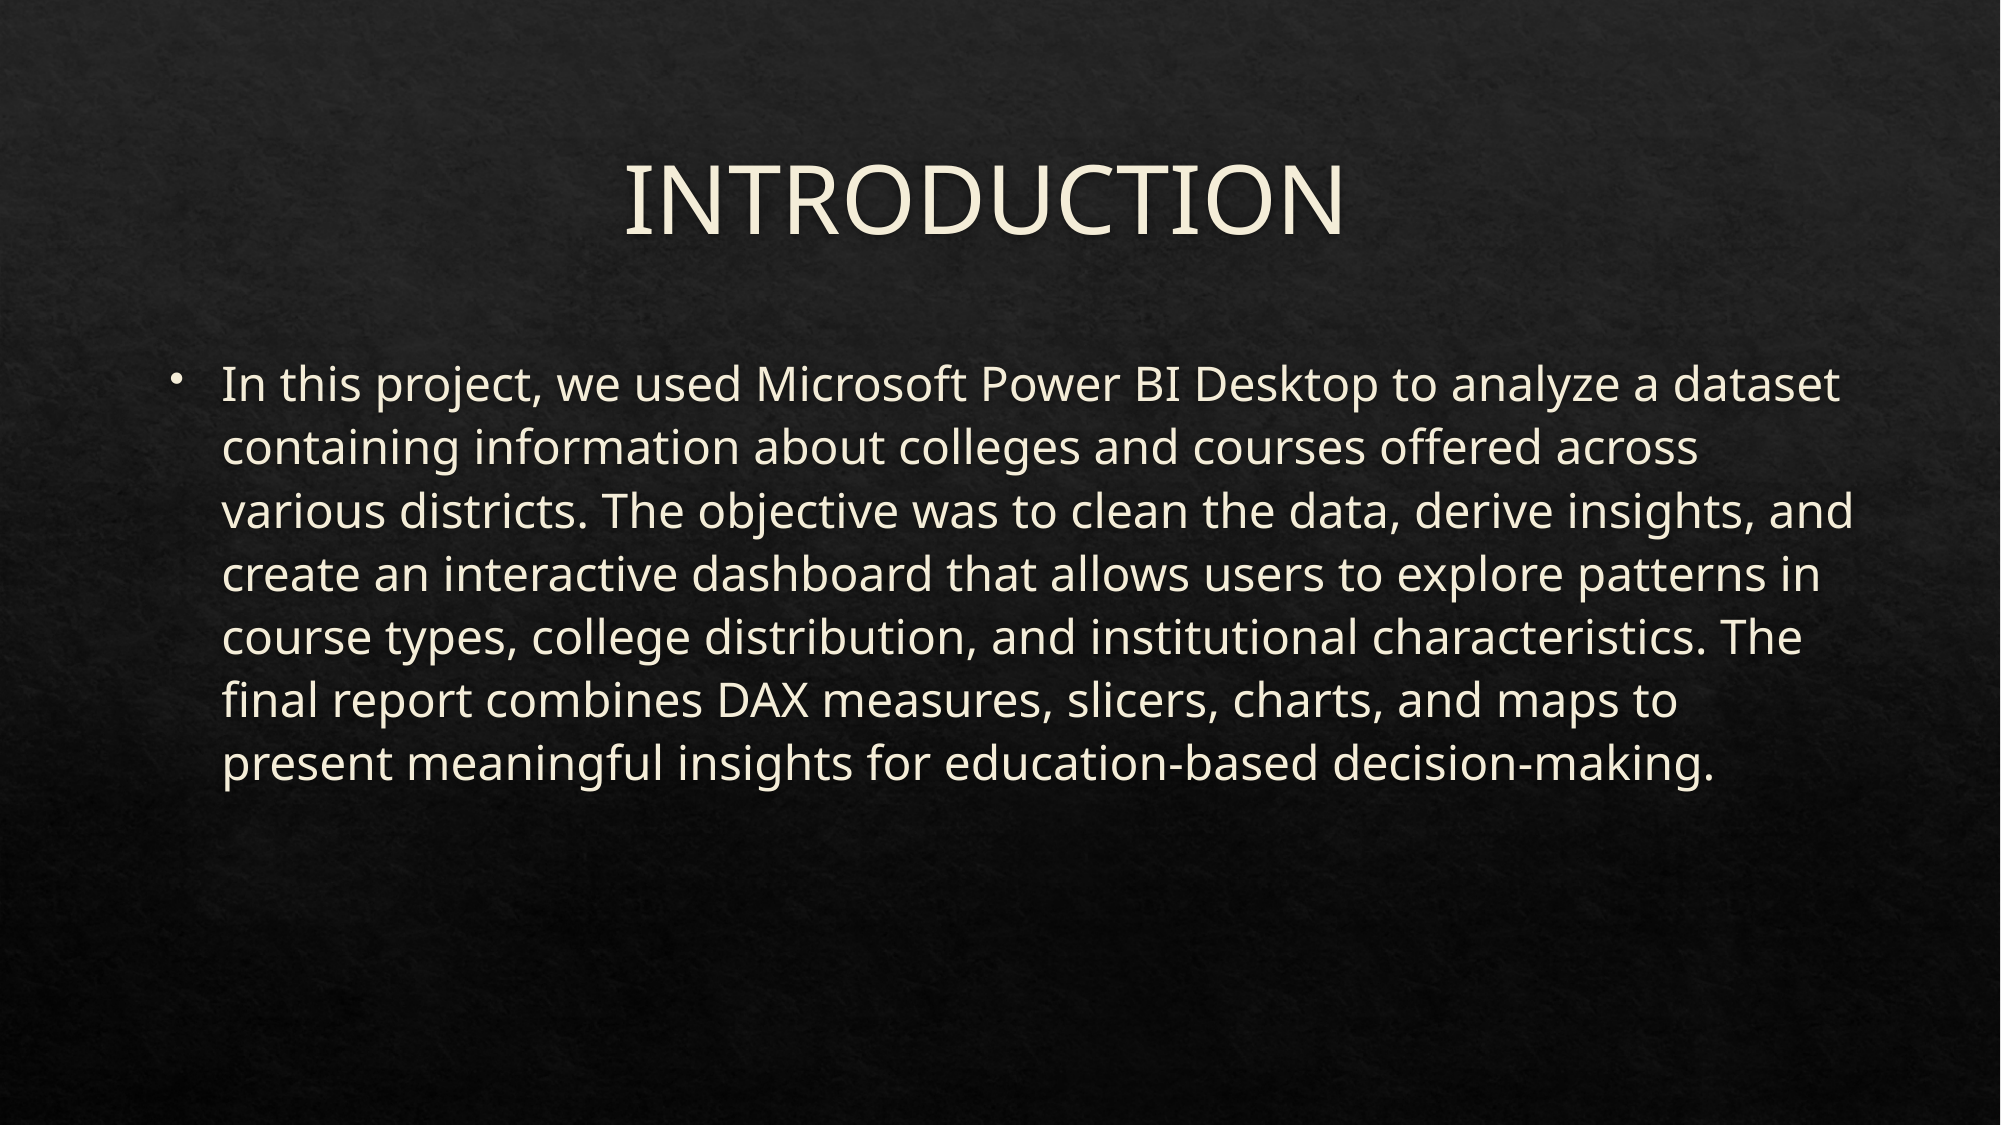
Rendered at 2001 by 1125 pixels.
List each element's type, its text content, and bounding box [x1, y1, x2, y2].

list In this project, we used Microsoft Power BI Desktop to analyze a dataset containing information about colleges and courses offered across various districts. The objective was to clean the data, derive insights, and create an interactive dashboard that allows users to explore patterns in course types, college distribution, and institutional characteristics. The final report combines DAX measures, slicers, charts, and maps to present meaningful insights for education-based decision-making. [149, 340, 1874, 935]
title INTRODUCTION [149, 99, 1849, 307]
